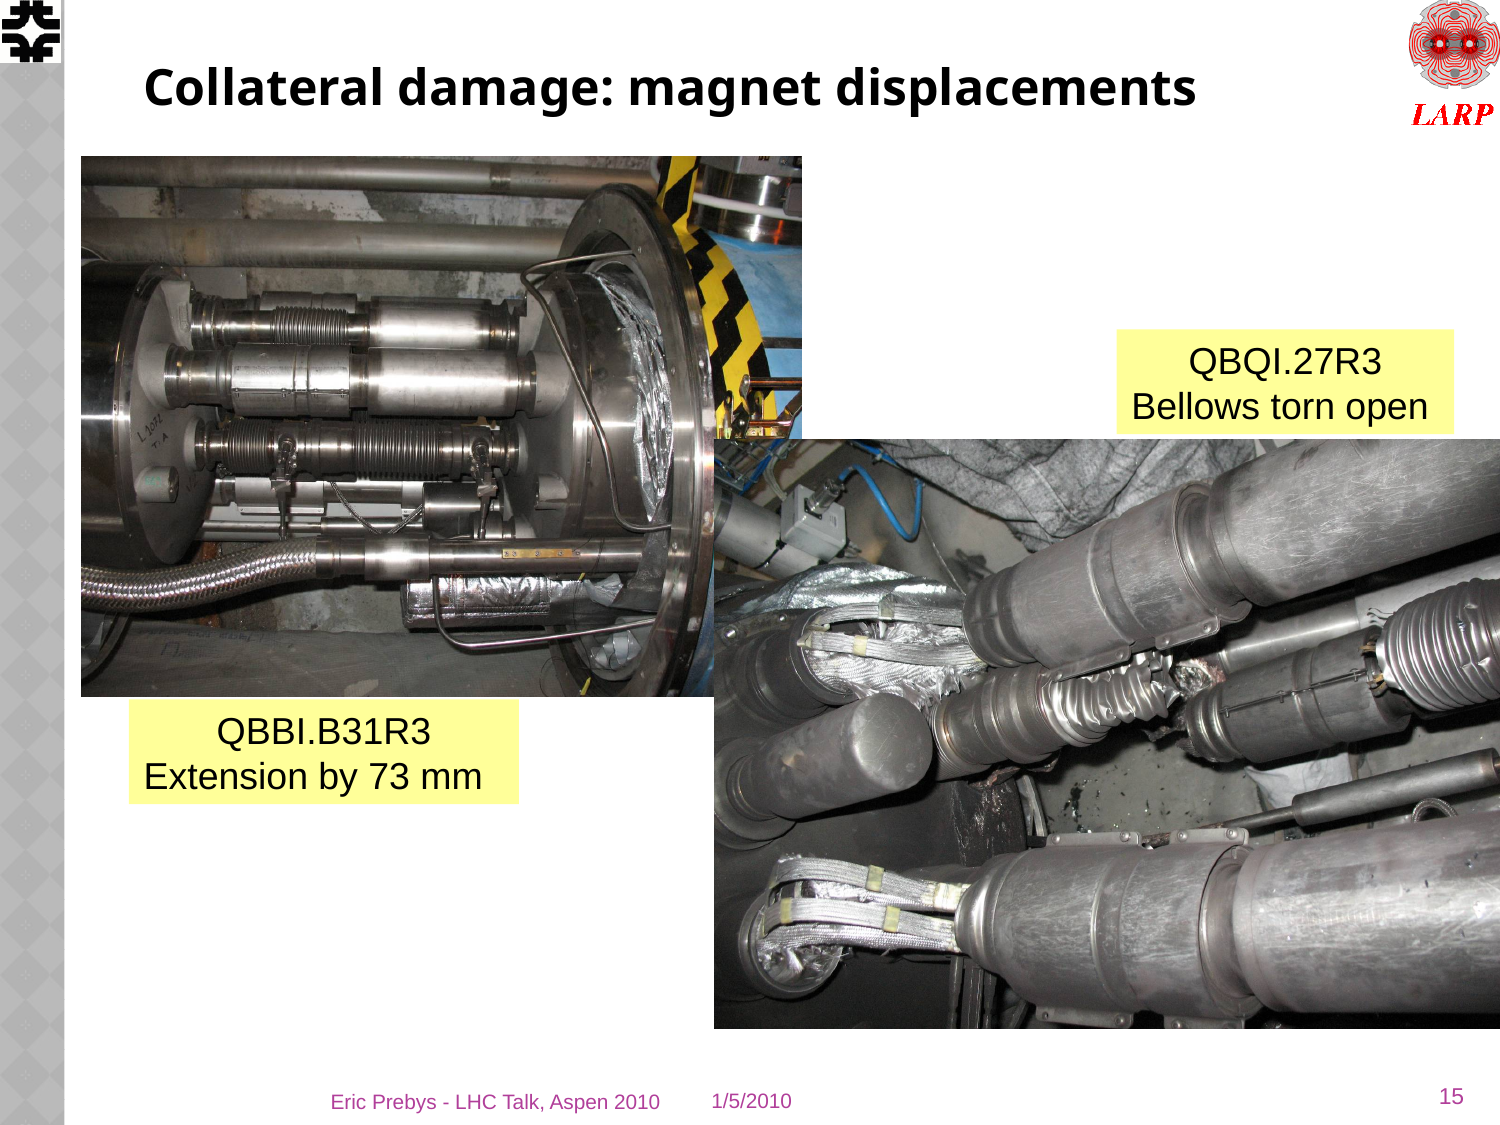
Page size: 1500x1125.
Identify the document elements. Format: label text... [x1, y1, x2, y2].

picture [0, 0, 61, 63]
text_box QBQI.27R3 Bellows torn open [1116, 329, 1455, 435]
picture [1406, 0, 1500, 125]
title Collateral damage: magnet displacements [135, 0, 1306, 116]
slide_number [696, 1075, 1025, 1114]
text_box QBBI.B31R3 Extension by 73 mm [128, 707, 519, 805]
slide_number 15 [1367, 1071, 1465, 1110]
table_cell 3.5 [0, 0, 65, 1125]
footer Eric Prebys - LHC Talk, Aspen 2010 [75, 1075, 675, 1114]
picture [80, 155, 1500, 1029]
